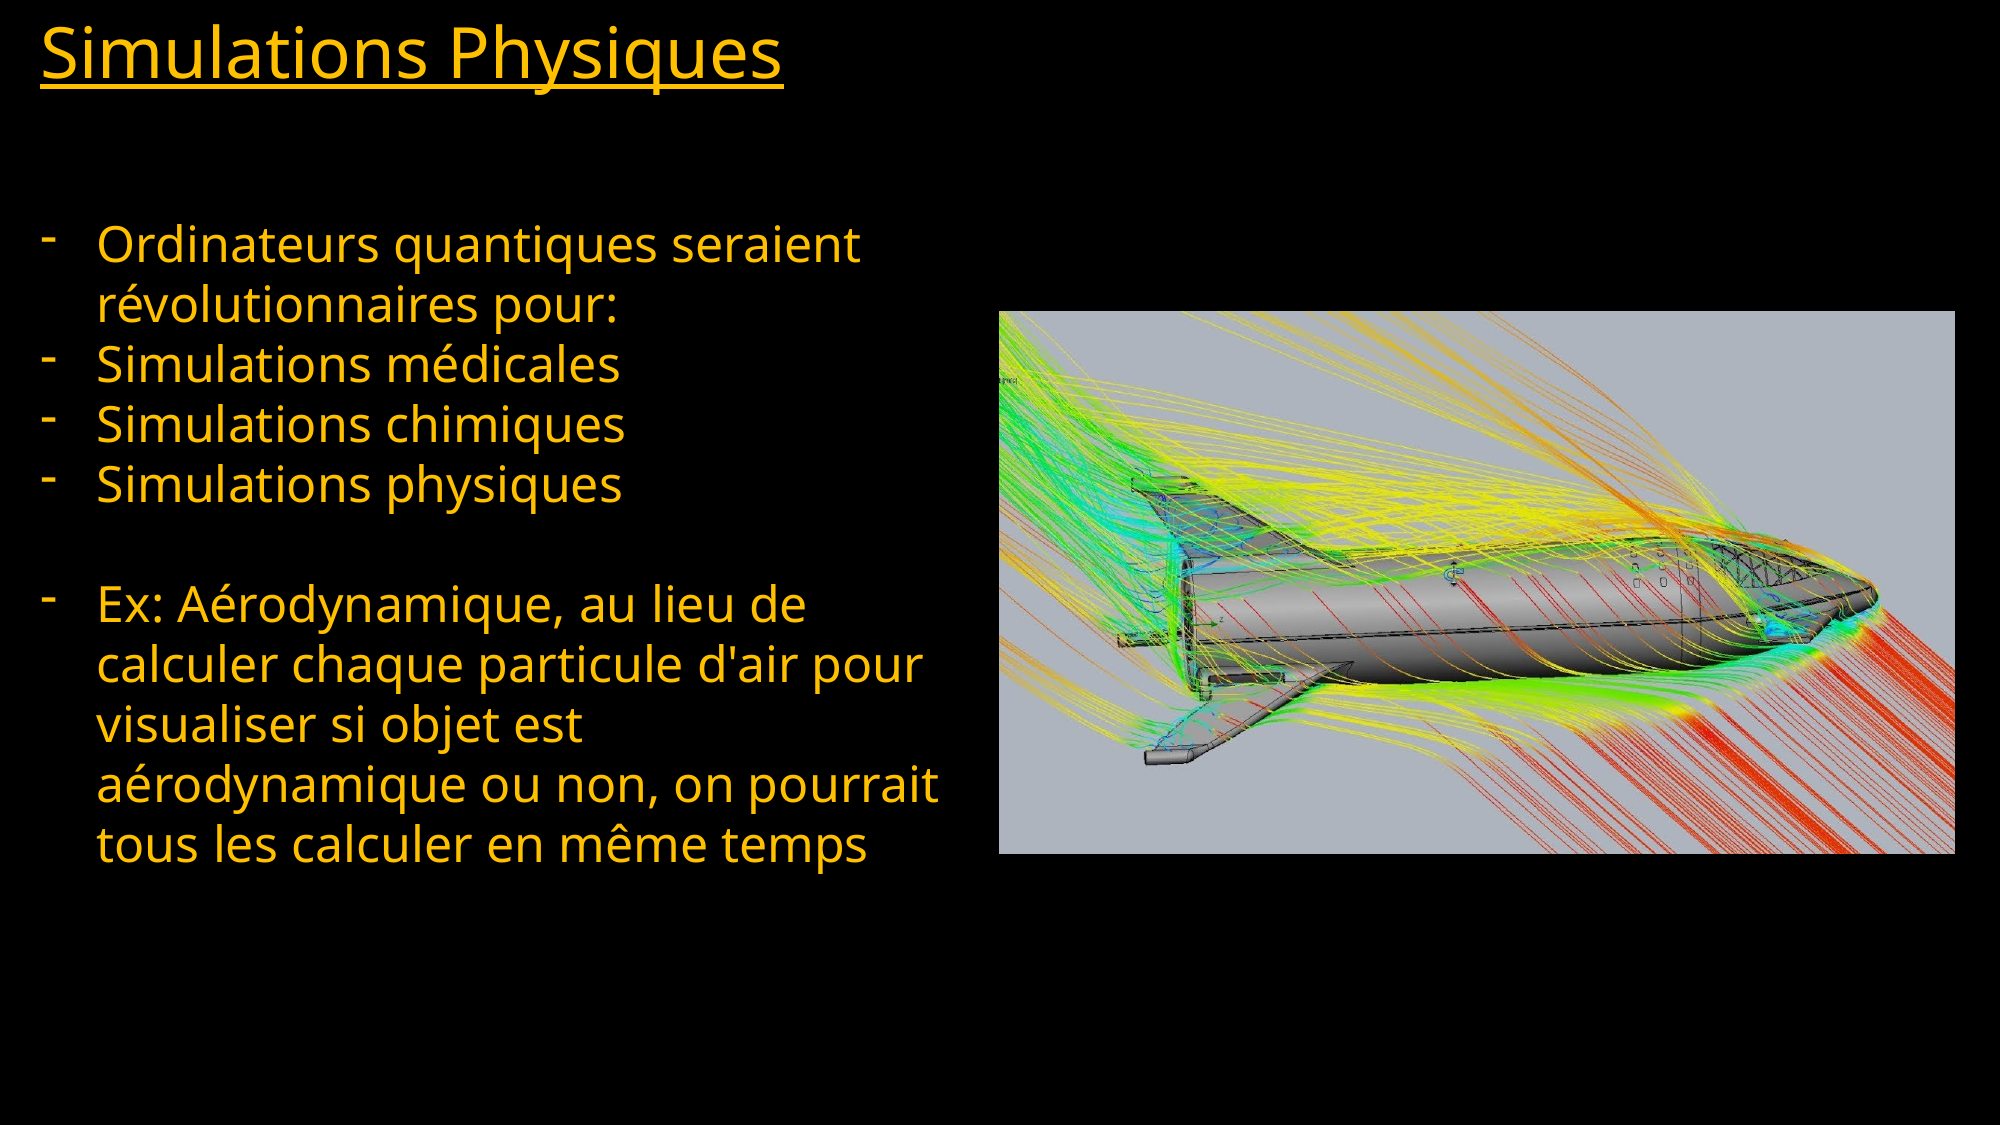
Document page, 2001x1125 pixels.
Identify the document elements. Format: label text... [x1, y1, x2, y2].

text_box Simulations Physiques Ordinateurs quantiques seraient révolutionnaires pour: Simulations médicales Simulations chimiques Simulations physiques Ex: Aérodynamique, au lieu de calculer chaque particule d'air pour visualiser si objet est aérodynamique ou non, on pourrait tous les calculer en même temps [25, 0, 981, 880]
picture [999, 311, 1955, 854]
